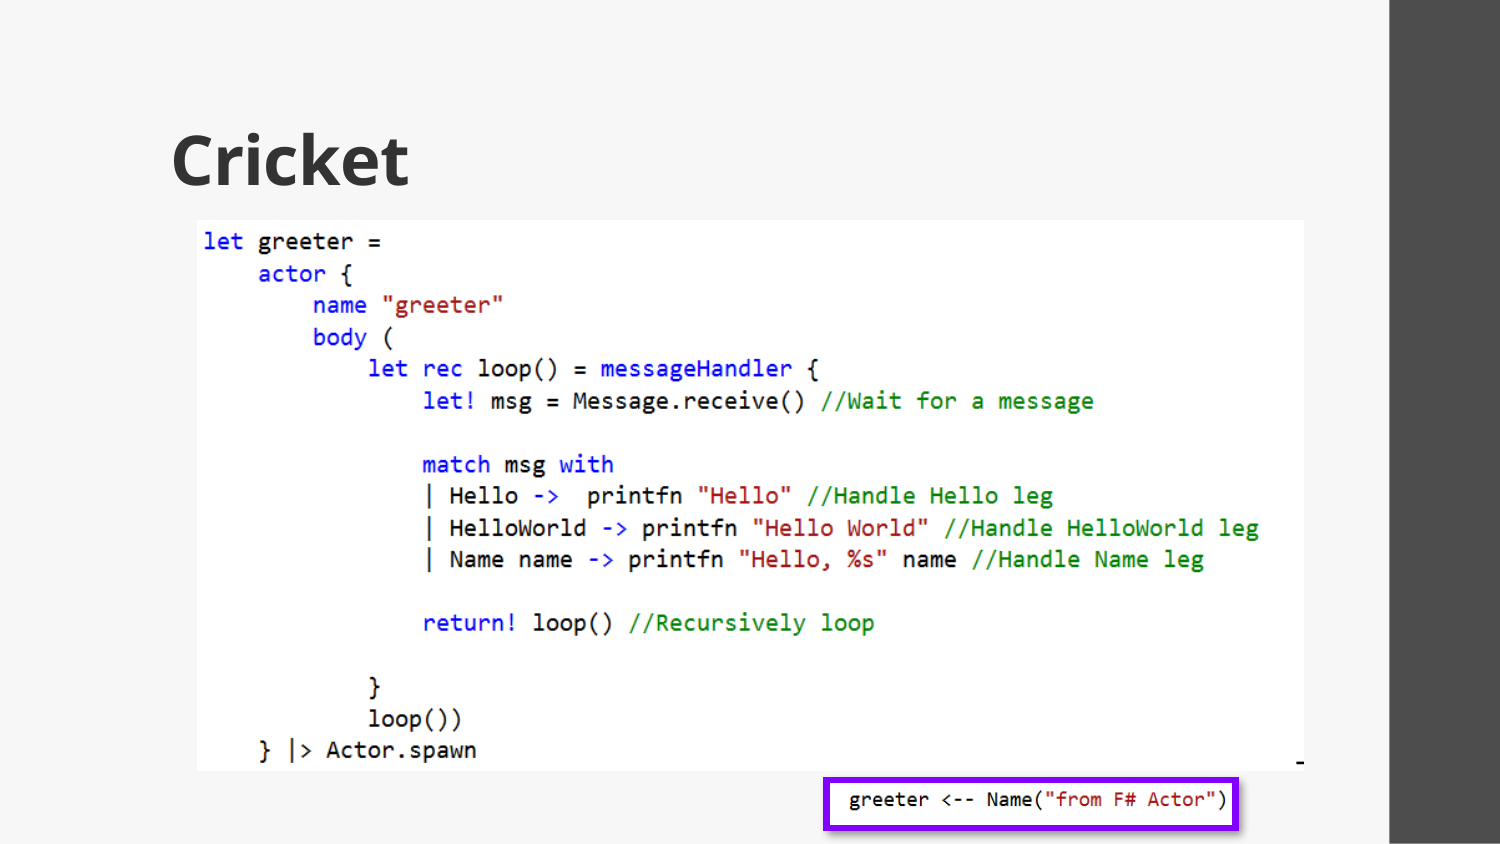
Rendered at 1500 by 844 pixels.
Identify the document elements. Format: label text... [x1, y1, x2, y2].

title Cricket [155, 45, 1348, 209]
picture [829, 783, 1233, 826]
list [196, 220, 1307, 771]
